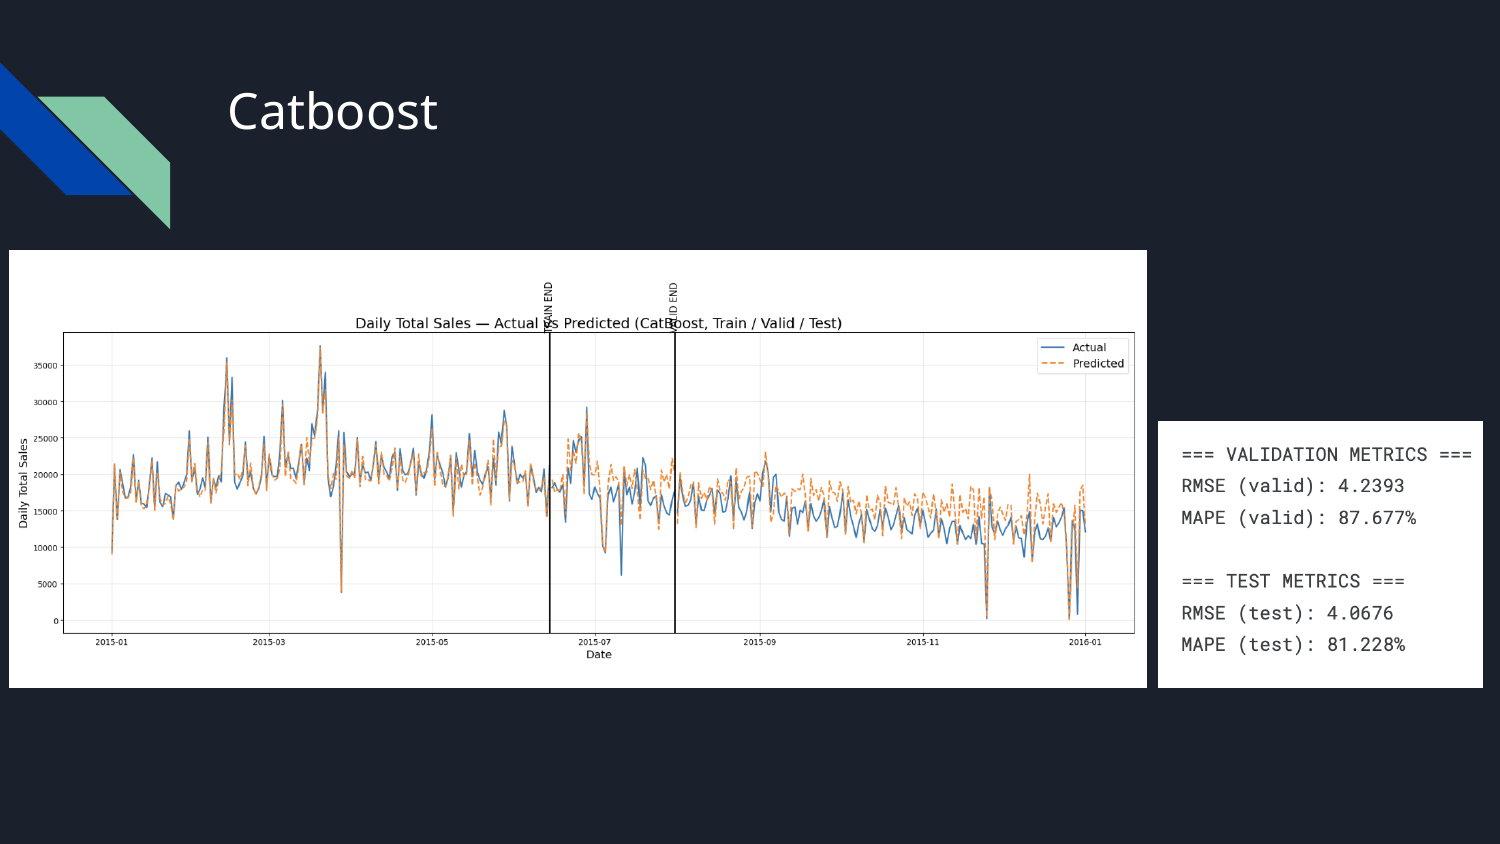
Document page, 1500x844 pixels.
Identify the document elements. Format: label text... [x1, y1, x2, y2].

picture [9, 250, 1147, 688]
title Catboost [212, 64, 1368, 215]
picture [1158, 421, 1484, 689]
